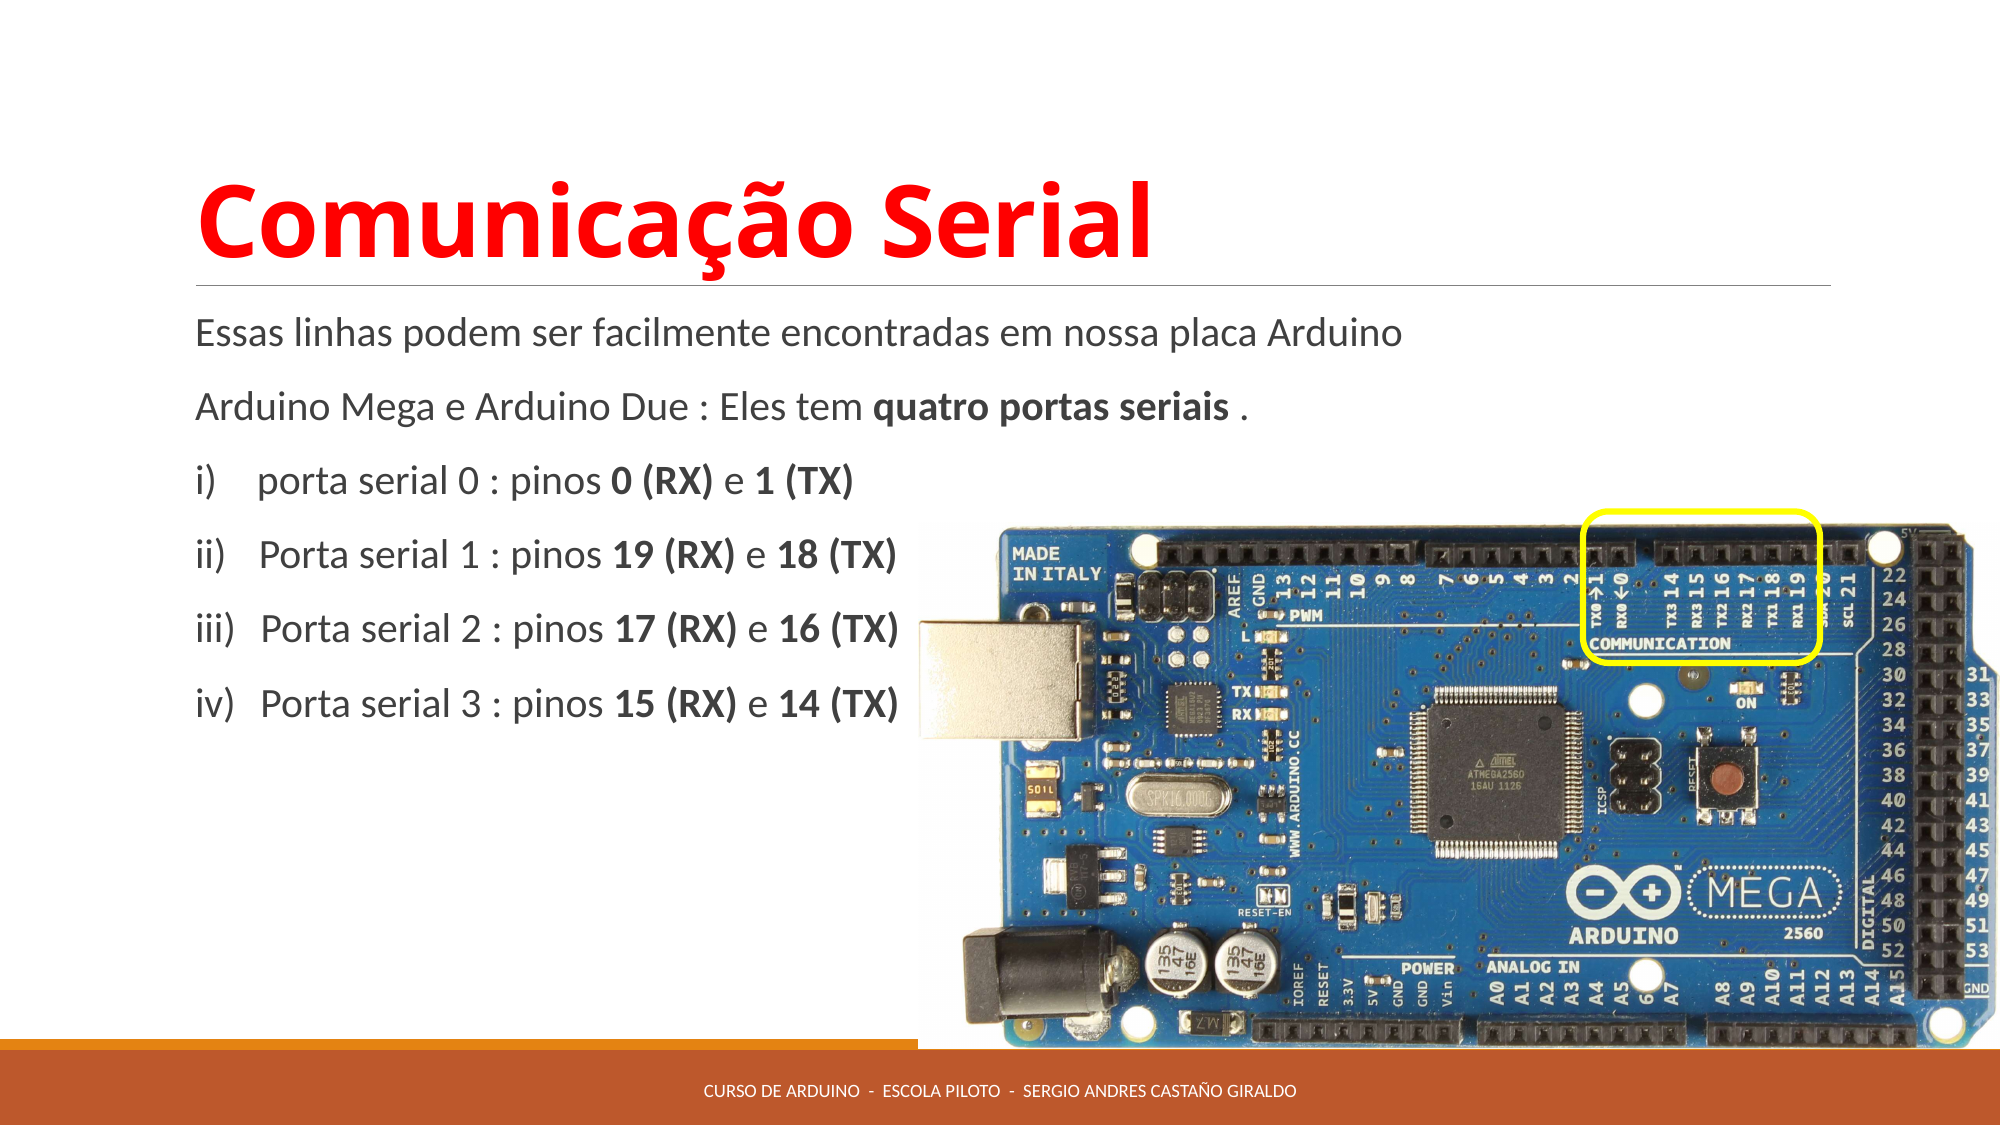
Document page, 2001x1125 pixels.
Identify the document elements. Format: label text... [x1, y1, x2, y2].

text_box [1588, 510, 1815, 519]
footer Curso de Arduino - Escola Piloto - Sergio Andres Castaño Giraldo [604, 1059, 1396, 1120]
picture [918, 522, 2000, 1049]
title Comunicação Serial [180, 47, 1830, 285]
list Essas linhas podem ser facilmente encontradas em nossa placa Arduino Arduino Mega e Arduino Due : Eles tem quatro portas seriais . i) porta serial 0 : pinos 0 (RX) e 1 (TX) ii) Porta serial 1 : pinos 19 (RX) e 18 (TX) iii) Porta serial 2 : pinos 17 (RX) e 16 (TX) iv) Porta serial 3 : pinos 15 (RX) e 14 (TX) [180, 302, 1830, 963]
